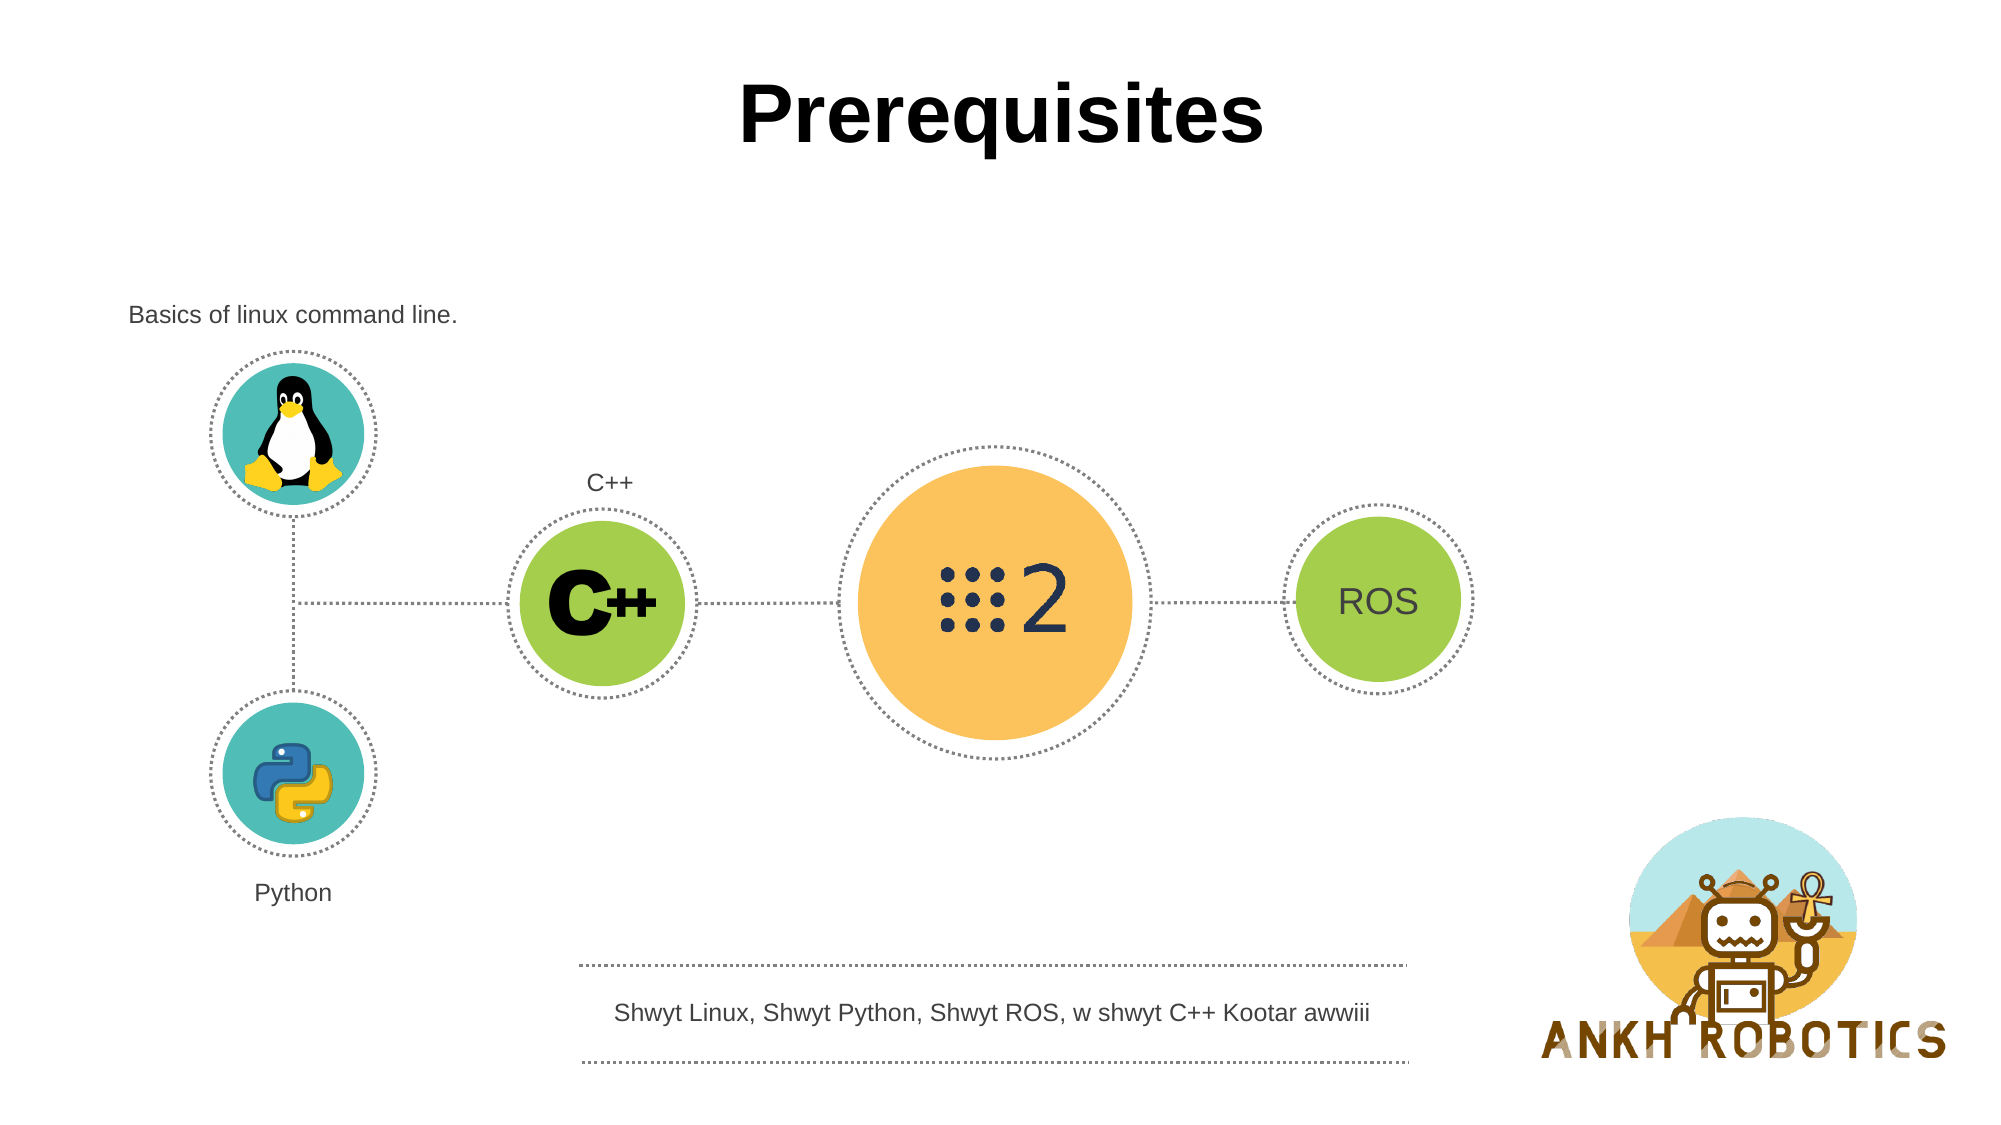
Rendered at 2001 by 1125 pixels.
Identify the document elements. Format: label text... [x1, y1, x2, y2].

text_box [838, 446, 1152, 759]
text_box Basics of linux command line. [113, 290, 474, 336]
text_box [210, 690, 376, 857]
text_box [507, 508, 697, 698]
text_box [210, 351, 376, 517]
text_box Shwyt Linux, Shwyt Python, Shwyt ROS, w shwyt C++ Kootar awwiii [574, 989, 1412, 1035]
picture [250, 740, 336, 826]
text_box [1283, 504, 1473, 694]
text_box C++ [571, 459, 649, 505]
text_box Python [239, 869, 348, 914]
picture [857, 465, 1154, 762]
list Prerequisites [53, 55, 1952, 175]
picture [230, 370, 357, 497]
picture [549, 549, 656, 656]
picture [1531, 810, 1952, 1063]
